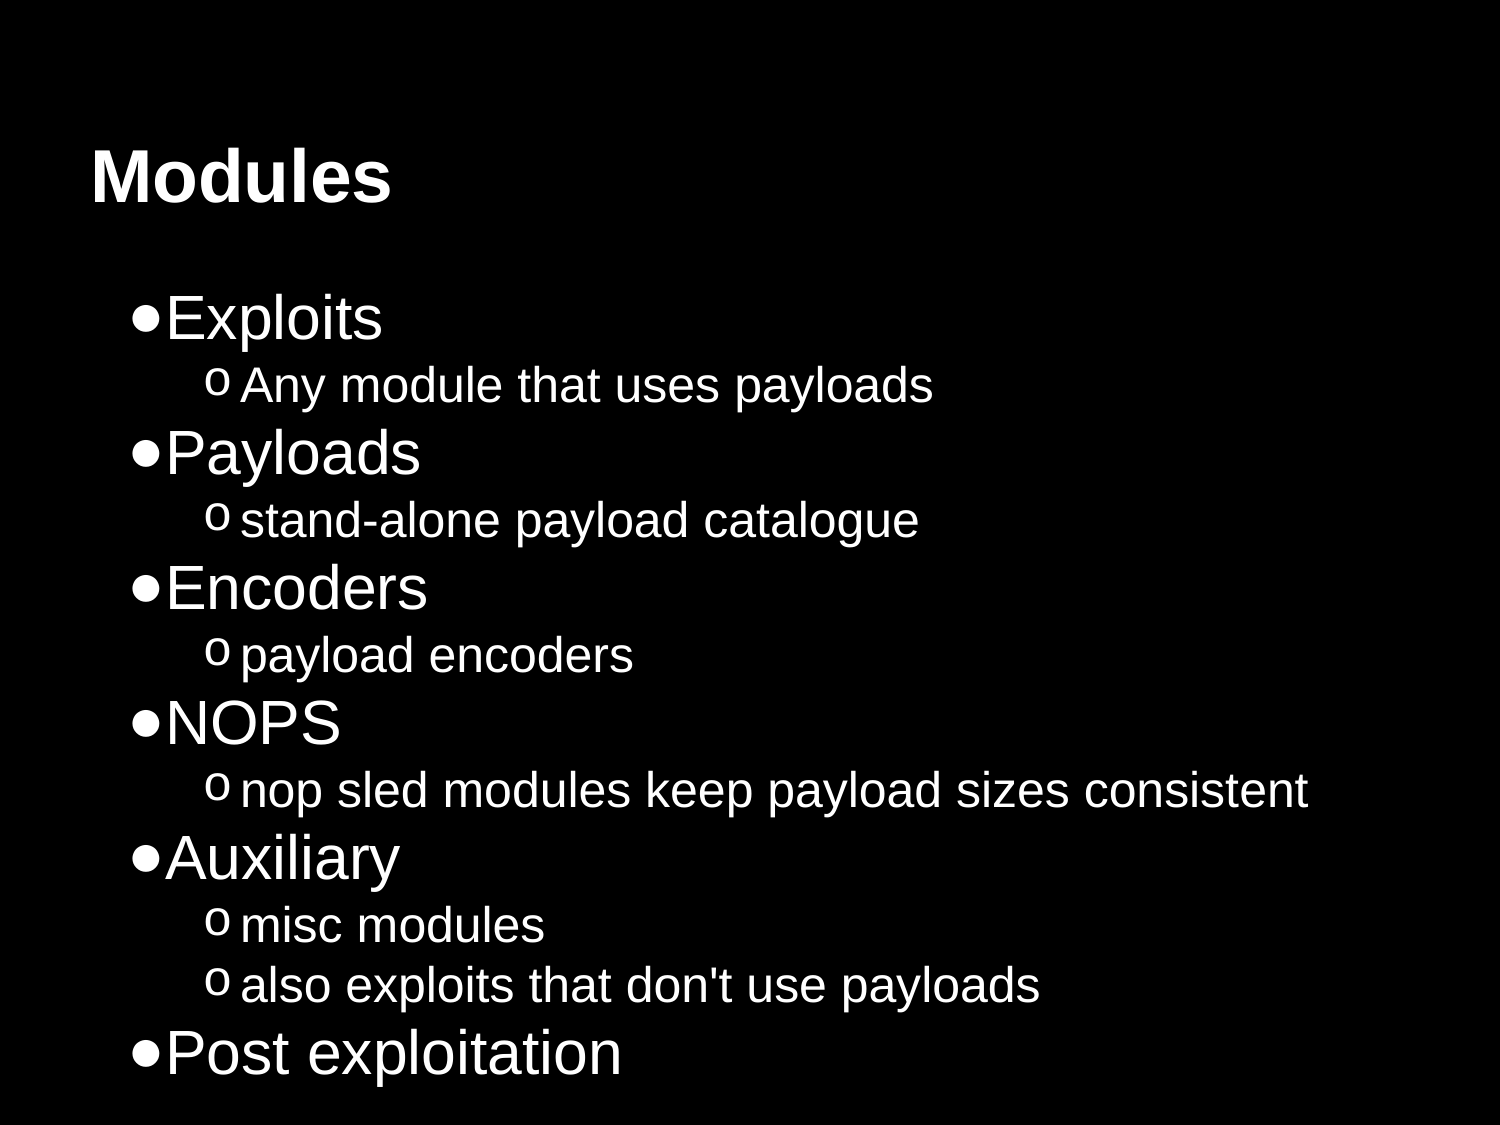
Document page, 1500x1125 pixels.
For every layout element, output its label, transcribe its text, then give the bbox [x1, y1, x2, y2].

list Exploits Any module that uses payloads Payloads stand-alone payload catalogue Encoders payload encoders NOPS nop sled modules keep payload sizes consistent Auxiliary misc modules also exploits that don't use payloads Post exploitation [75, 262, 1425, 1078]
title Modules [75, 45, 1425, 233]
